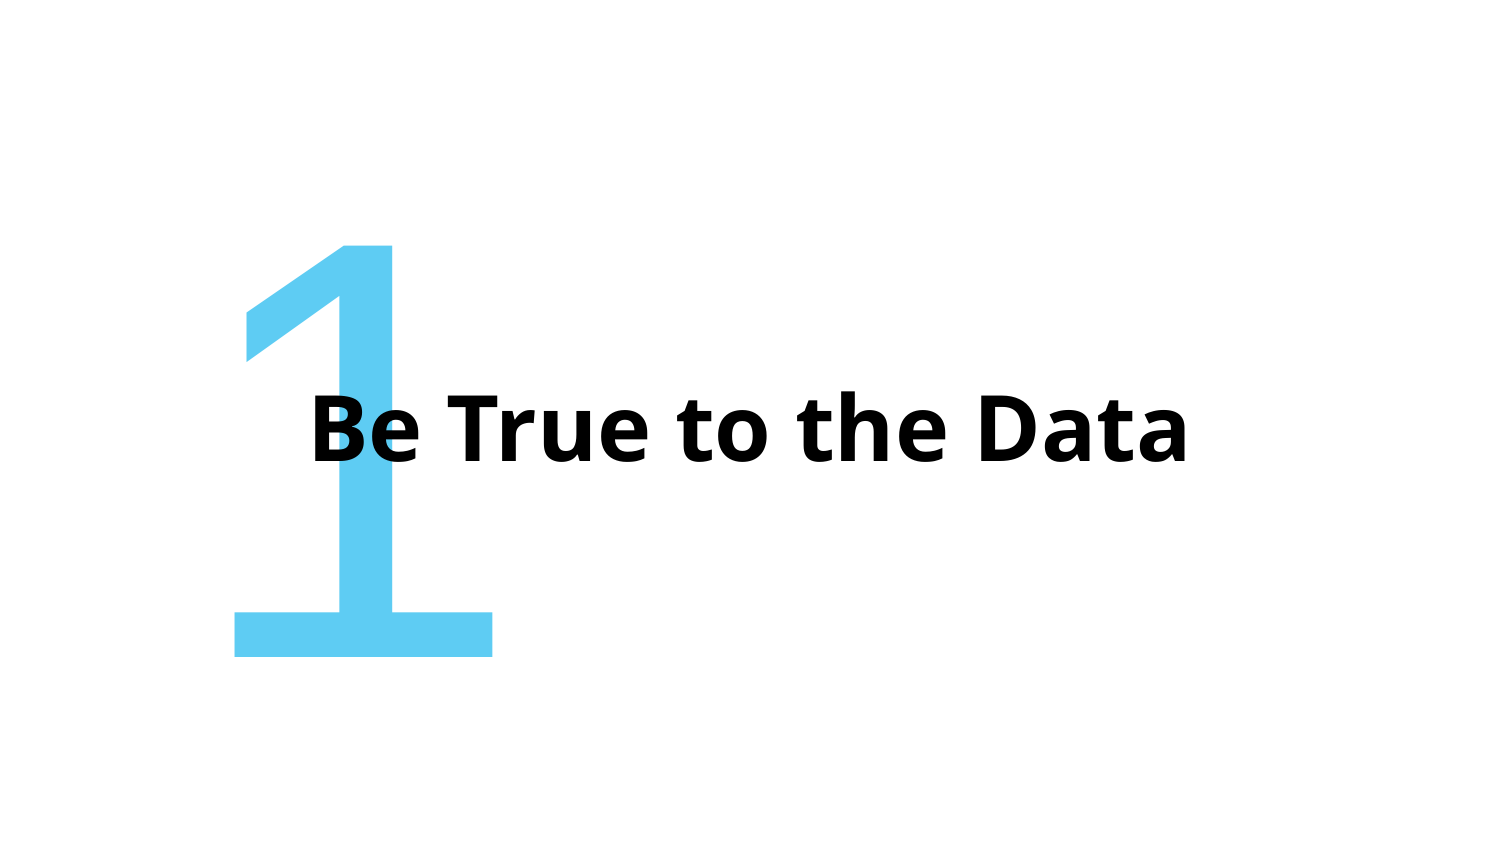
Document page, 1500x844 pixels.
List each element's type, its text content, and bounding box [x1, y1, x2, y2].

text_box 1 [174, 51, 563, 785]
text_box Be True to the Data [226, 362, 1274, 481]
